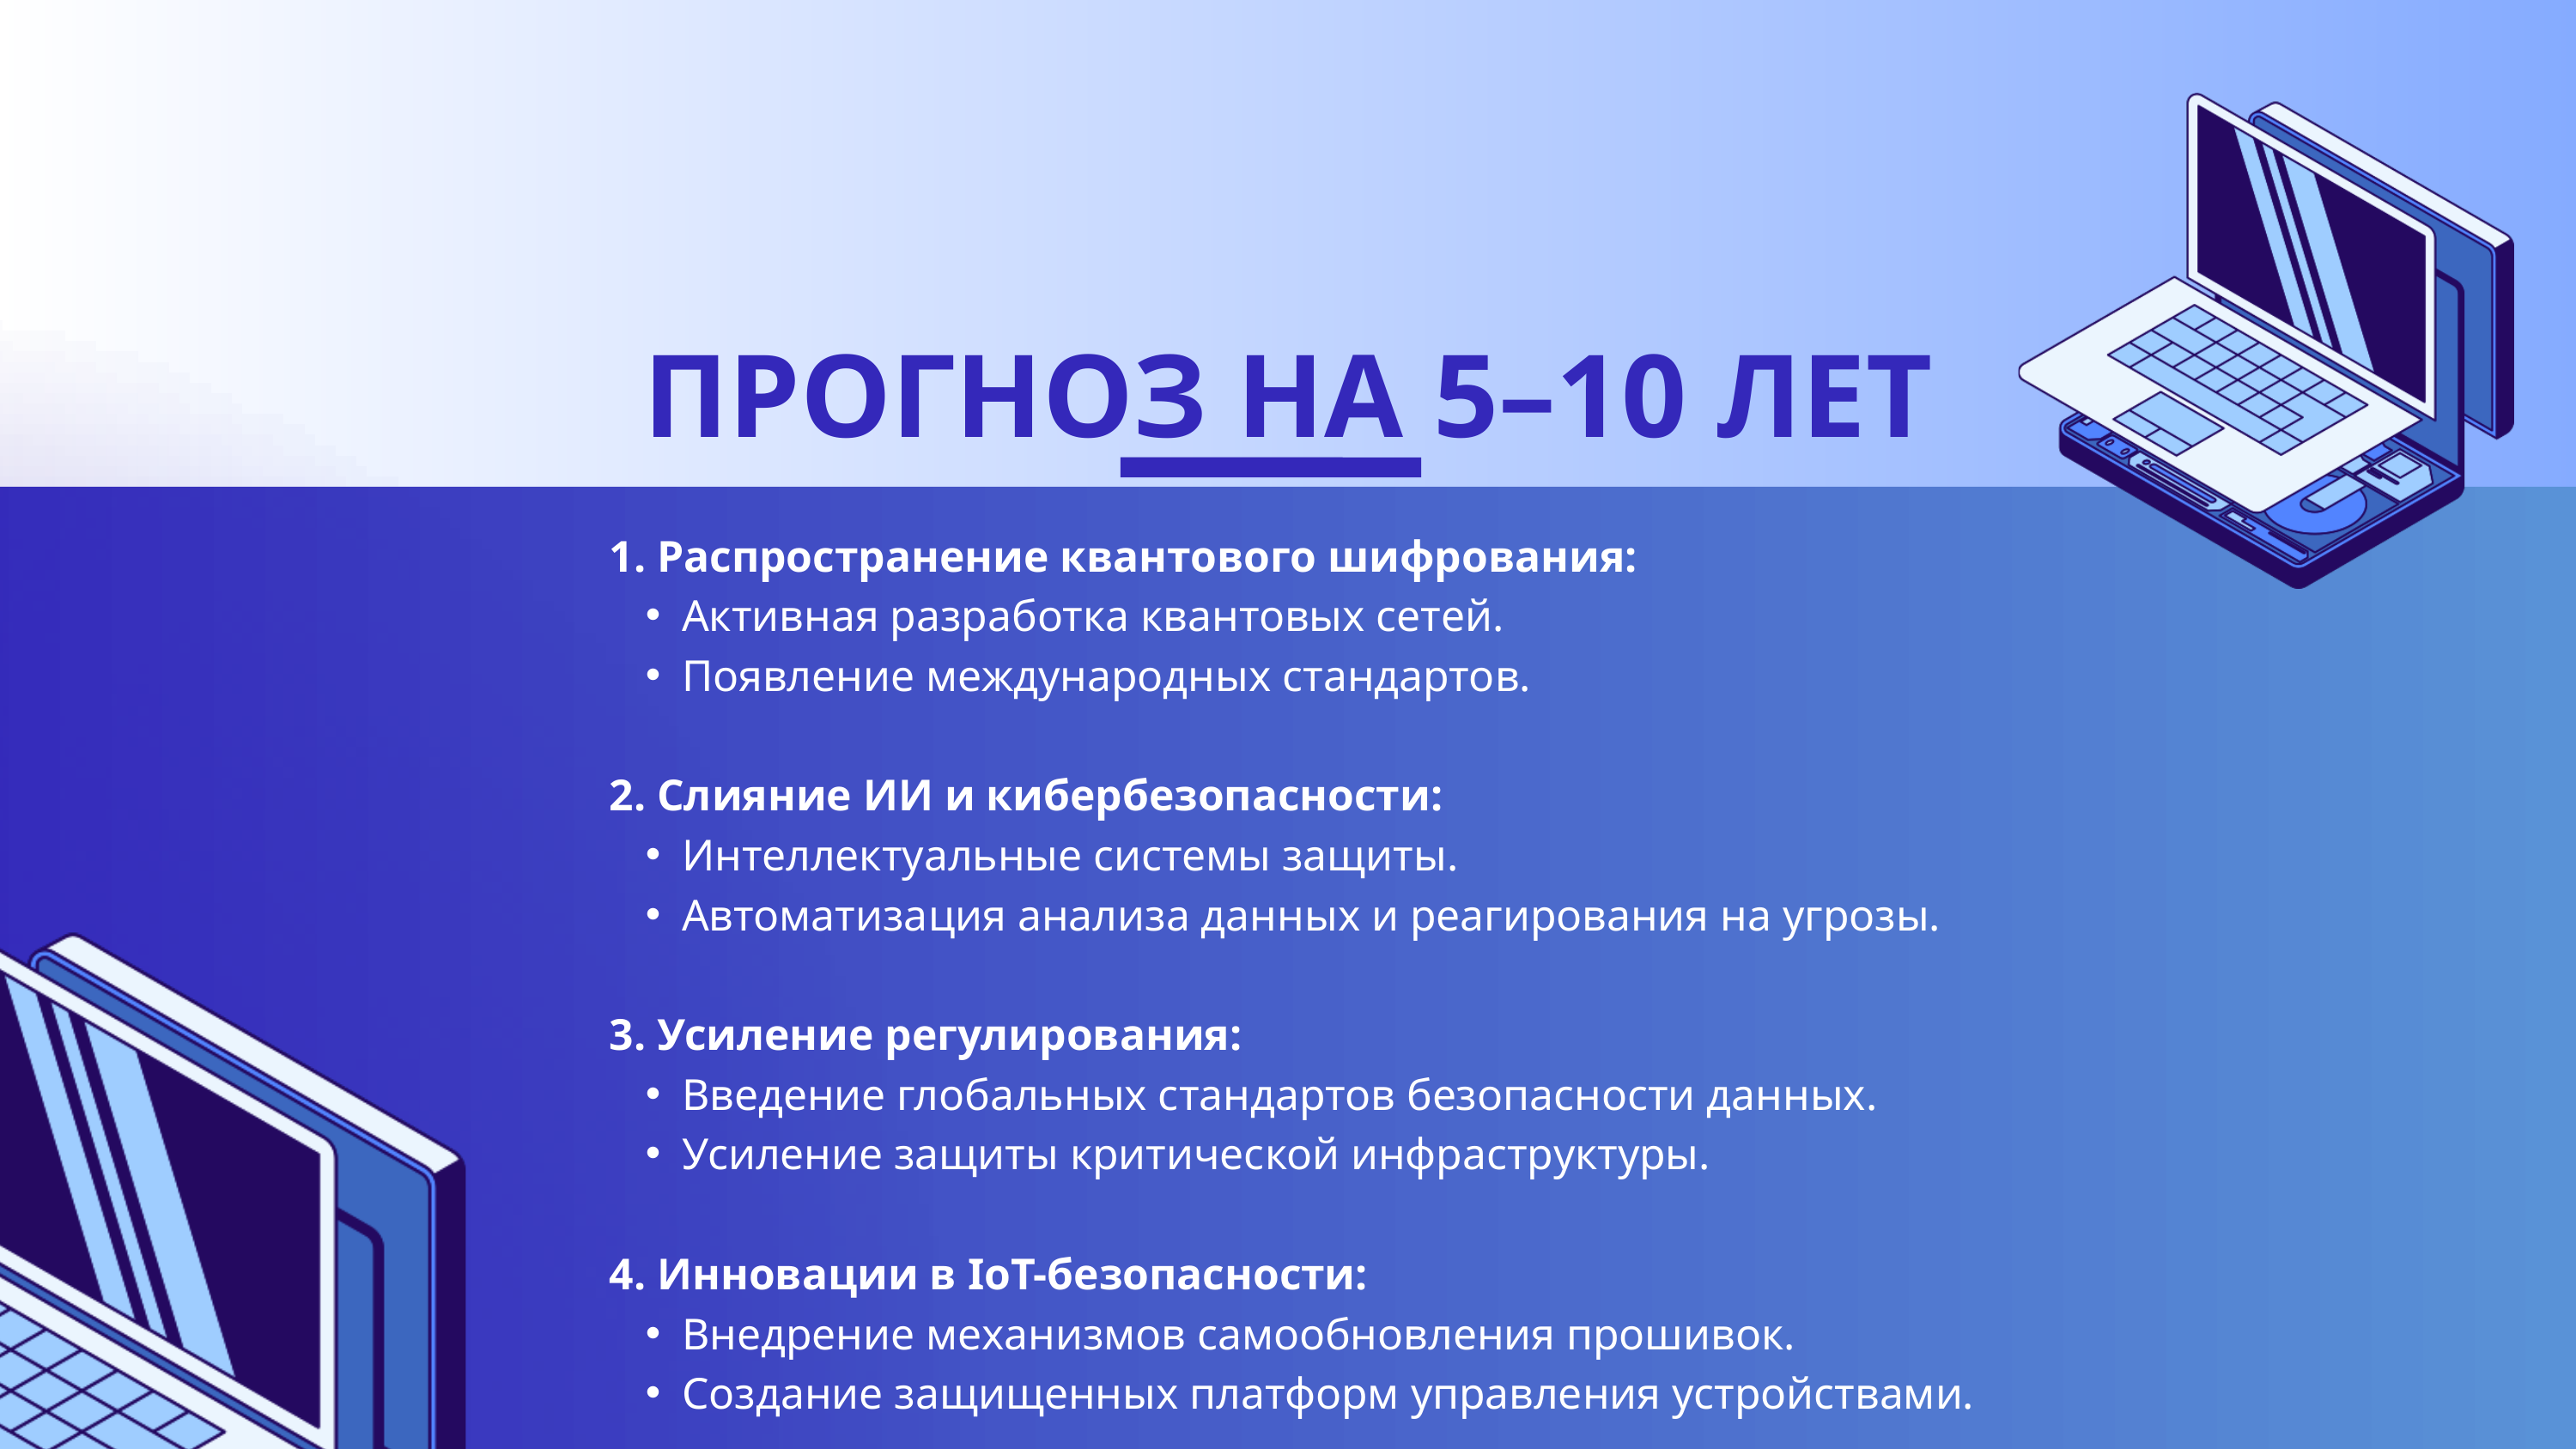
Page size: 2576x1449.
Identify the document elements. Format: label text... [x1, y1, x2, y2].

text_box [0, 269, 992, 483]
text_box ПРОГНОЗ НА 5–10 ЛЕТ [607, 300, 1969, 460]
text_box [2018, 93, 2514, 483]
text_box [0, 486, 2576, 1449]
